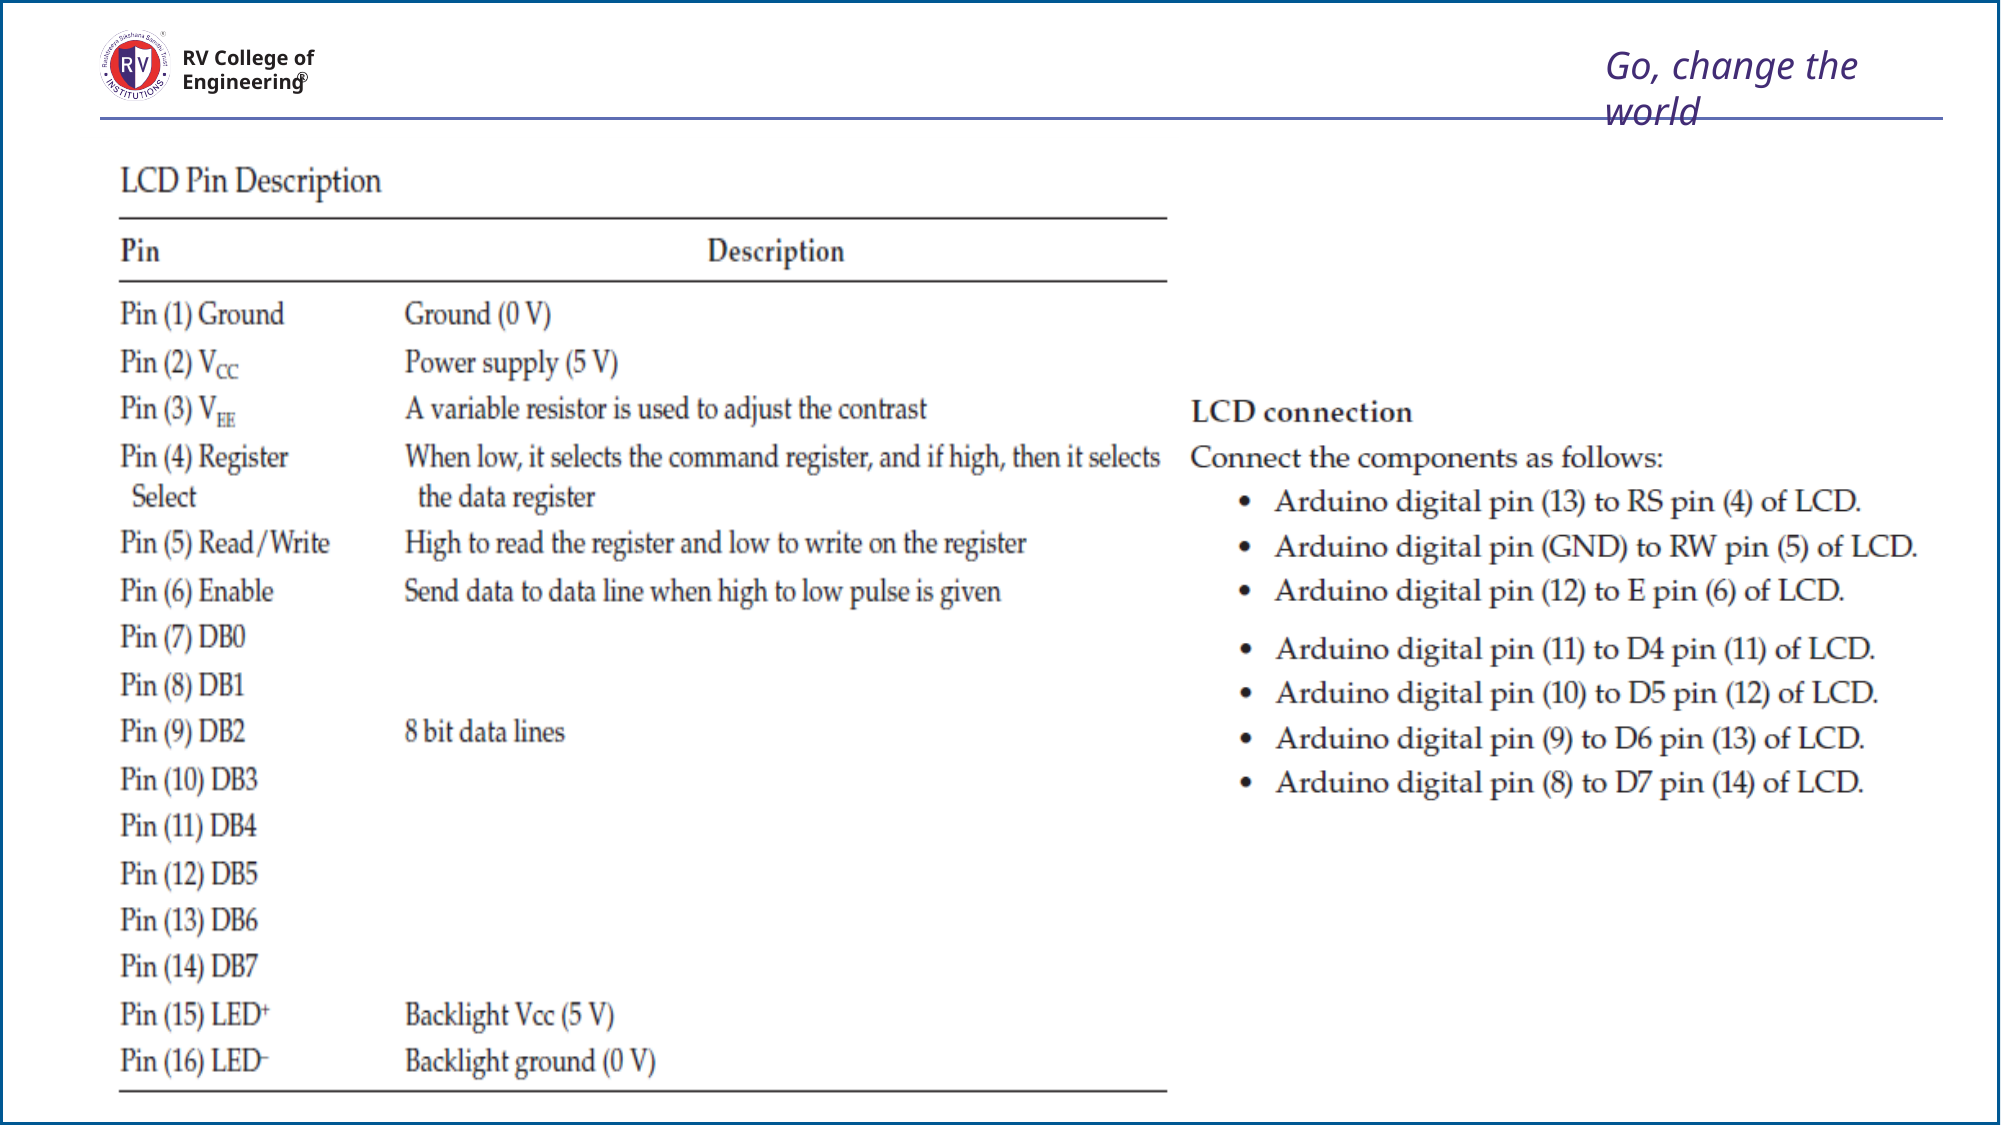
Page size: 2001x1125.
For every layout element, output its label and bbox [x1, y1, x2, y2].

picture [99, 30, 171, 101]
picture [79, 136, 1957, 1098]
